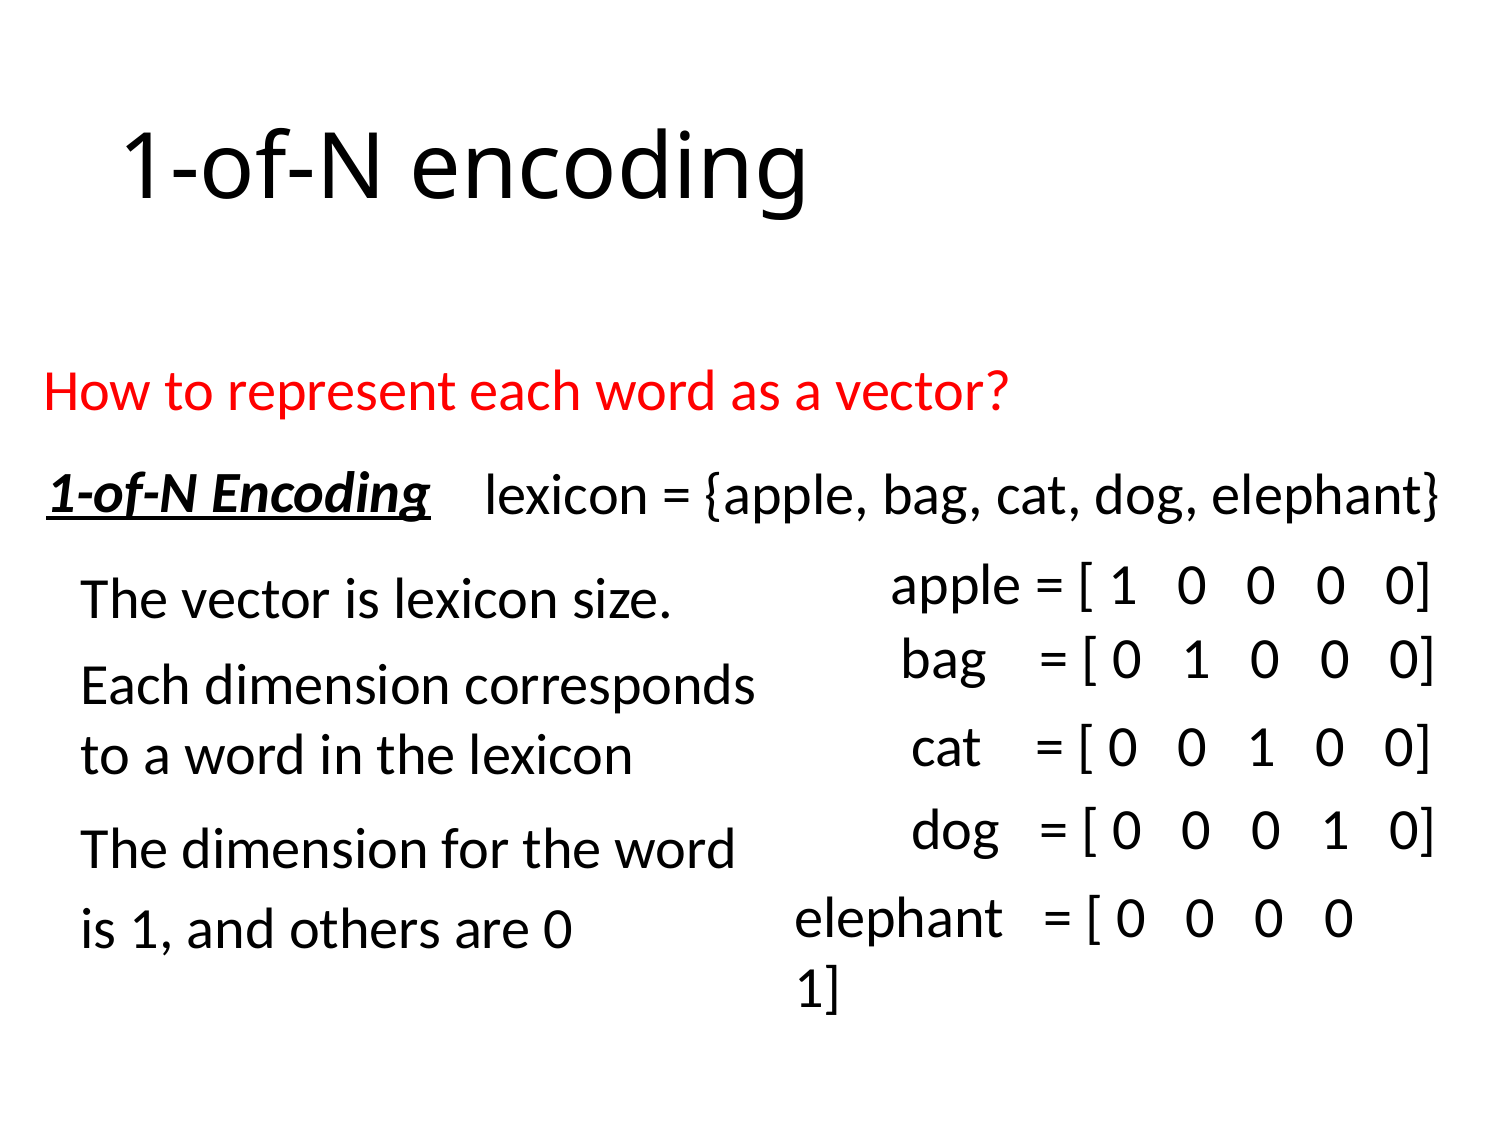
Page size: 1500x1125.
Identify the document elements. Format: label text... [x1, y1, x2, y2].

text_box The vector is lexicon size. [65, 552, 795, 638]
text_box bag = [ 0 1 0 0 0] [885, 612, 1500, 698]
text_box The dimension for the word is 1, and others are 0 [65, 802, 771, 968]
text_box cat = [ 0 0 1 0 0] [896, 700, 1500, 783]
title 1-of-N encoding [103, 59, 1397, 278]
text_box apple = [ 1 0 0 0 0] [876, 538, 1500, 624]
text_box How to represent each word as a vector? [28, 344, 1070, 430]
text_box 1-of-N Encoding [31, 446, 447, 531]
text_box elephant = [ 0 0 0 0 1] [779, 871, 1446, 1026]
text_box Each dimension corresponds to a word in the lexicon [65, 638, 795, 794]
text_box lexicon = {apple, bag, cat, dog, elephant} [361, 448, 1500, 534]
text_box dog = [ 0 0 0 1 0] [896, 783, 1500, 869]
